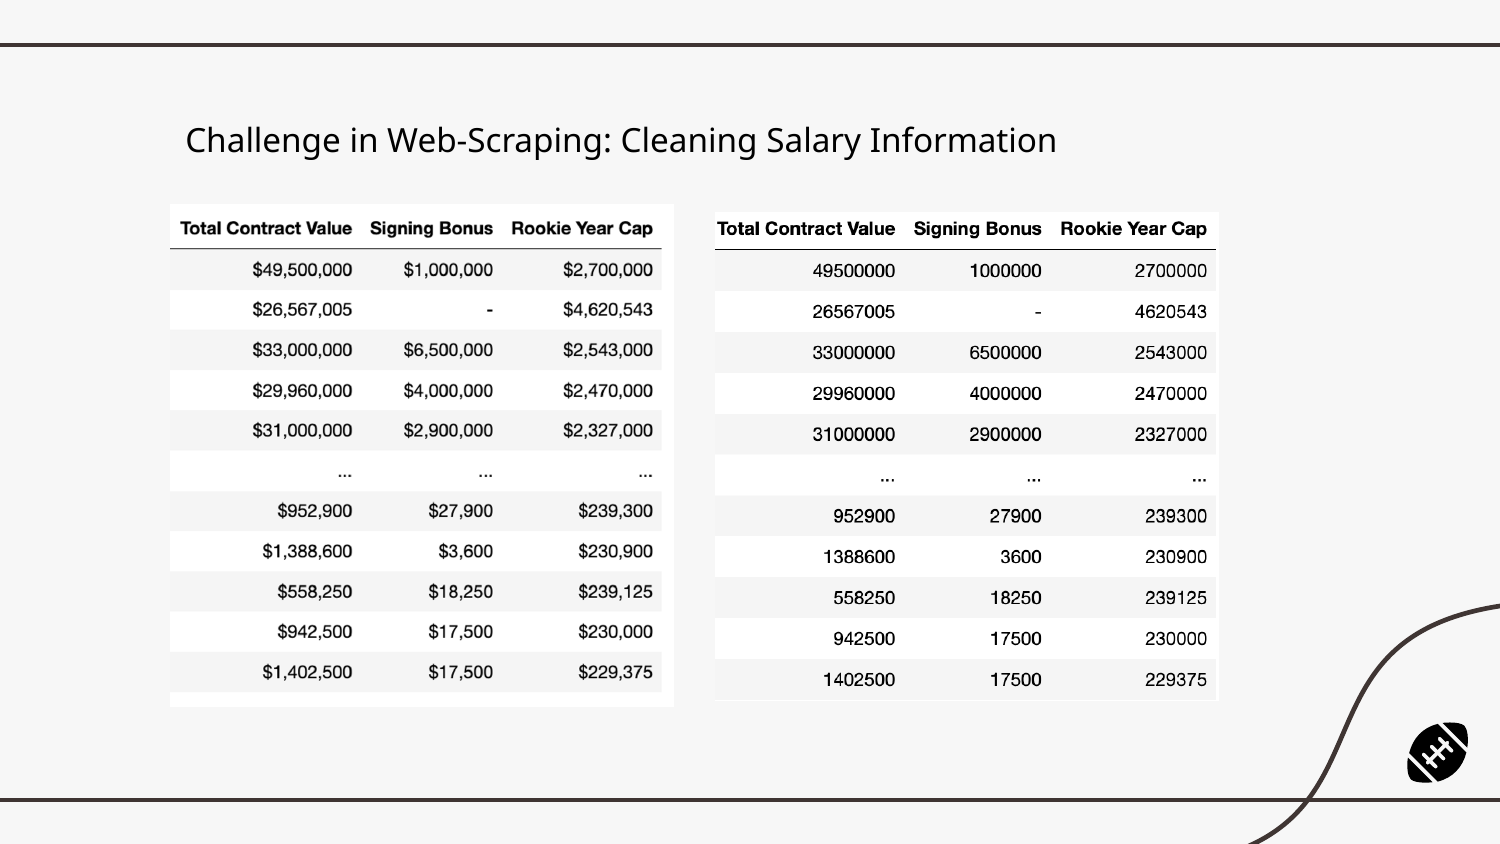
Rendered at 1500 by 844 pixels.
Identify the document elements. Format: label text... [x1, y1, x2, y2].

text_box Challenge in Web-Scraping: Cleaning Salary Information [170, 112, 1330, 167]
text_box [1406, 722, 1469, 783]
picture [715, 211, 1219, 702]
text_box [170, 167, 1330, 753]
picture [170, 202, 674, 707]
